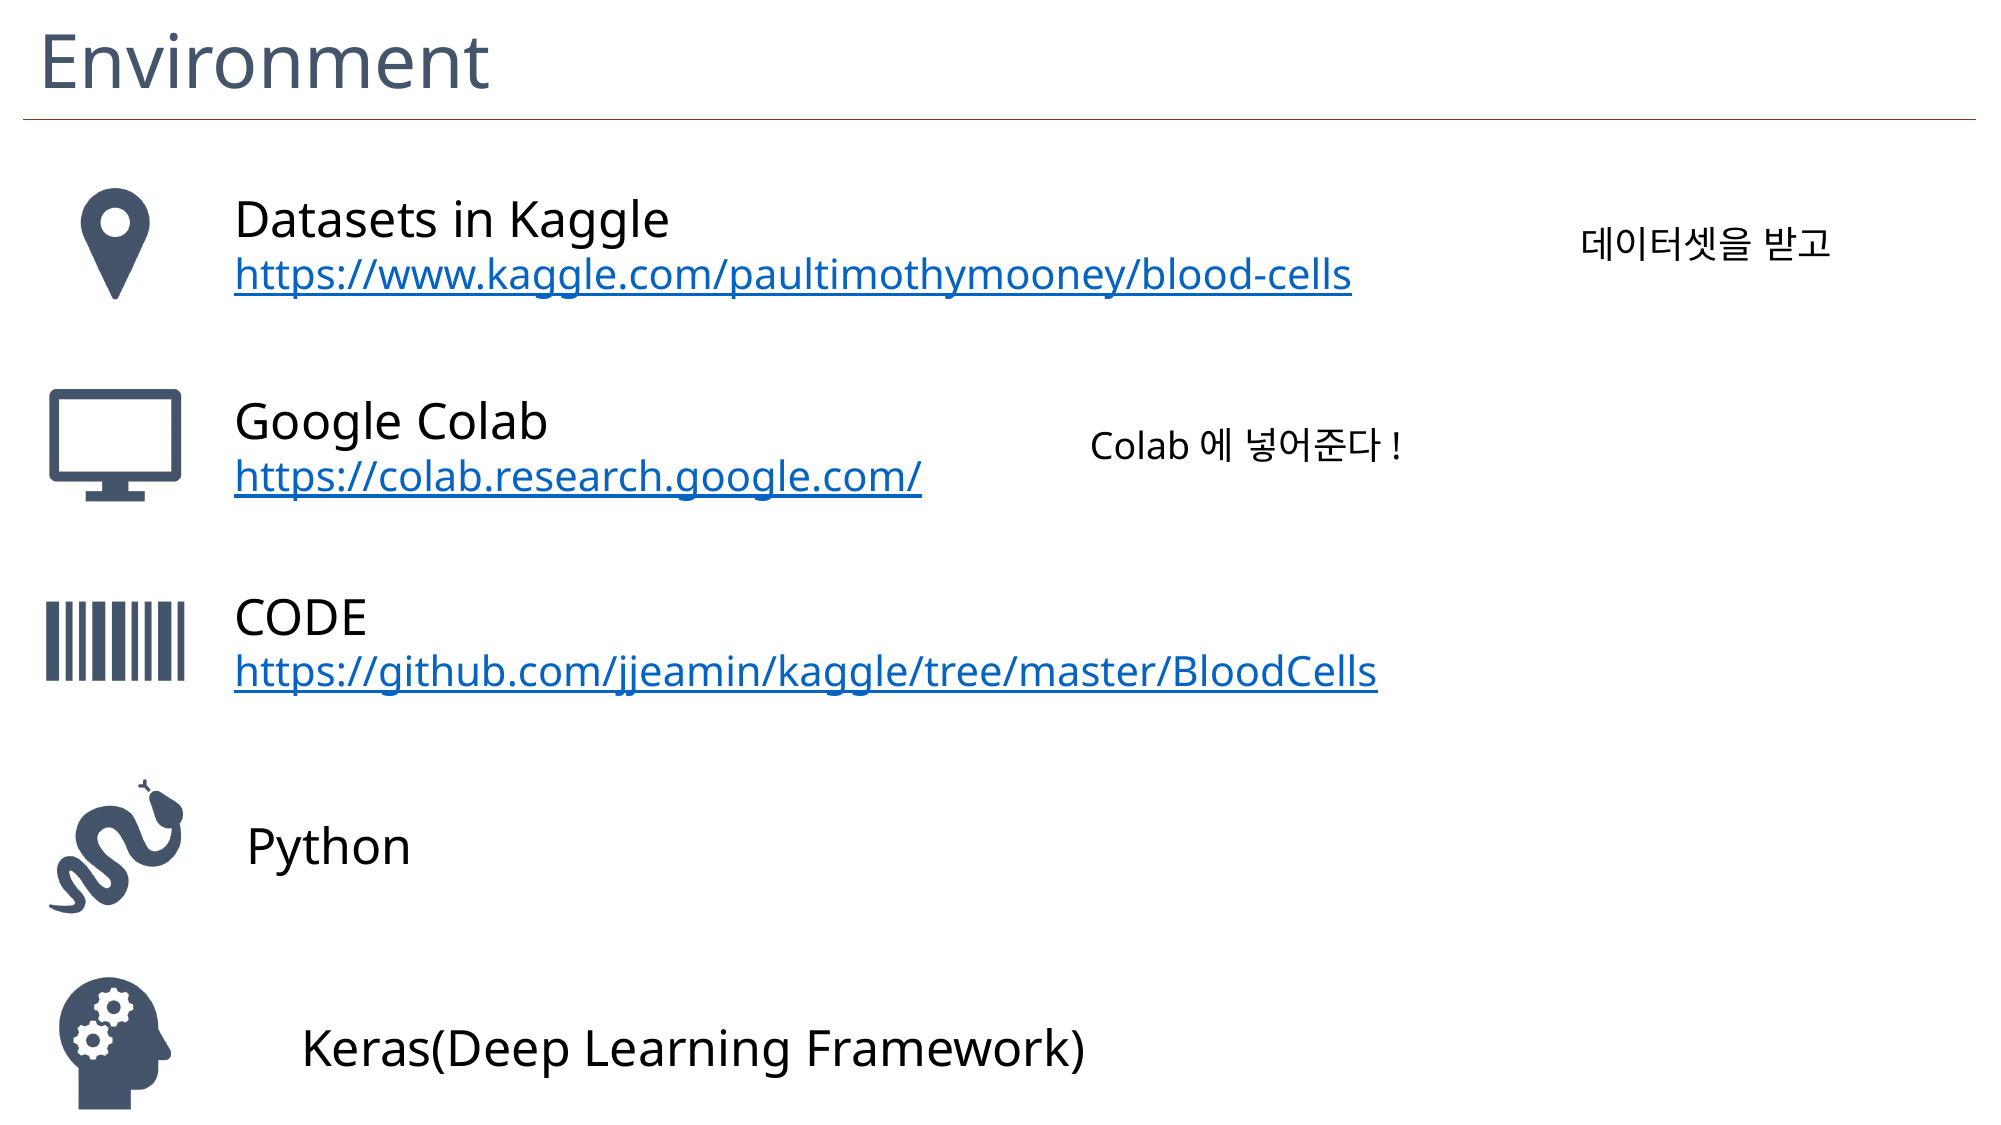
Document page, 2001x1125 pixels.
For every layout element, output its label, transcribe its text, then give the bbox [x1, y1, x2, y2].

text_box [36, 562, 194, 720]
text_box Environment [23, 6, 1280, 112]
text_box [36, 366, 194, 524]
text_box [36, 766, 194, 924]
text_box Keras(Deep Learning Framework) [286, 1008, 1101, 1084]
text_box Colab에 넣어준다! [1075, 414, 1417, 475]
text_box 데이터셋을 받고 [1565, 213, 1848, 274]
text_box Python [231, 807, 428, 882]
text_box [36, 164, 194, 323]
text_box CODE https://github.com/jjeamin/kaggle/tree/master/BloodCells [219, 577, 1471, 710]
text_box Google Colab https://colab.research.google.com/ [219, 382, 1220, 514]
text_box Datasets in Kaggle https://www.kaggle.com/paultimothymooney/blood-cells [219, 180, 1588, 313]
text_box [36, 967, 194, 1125]
